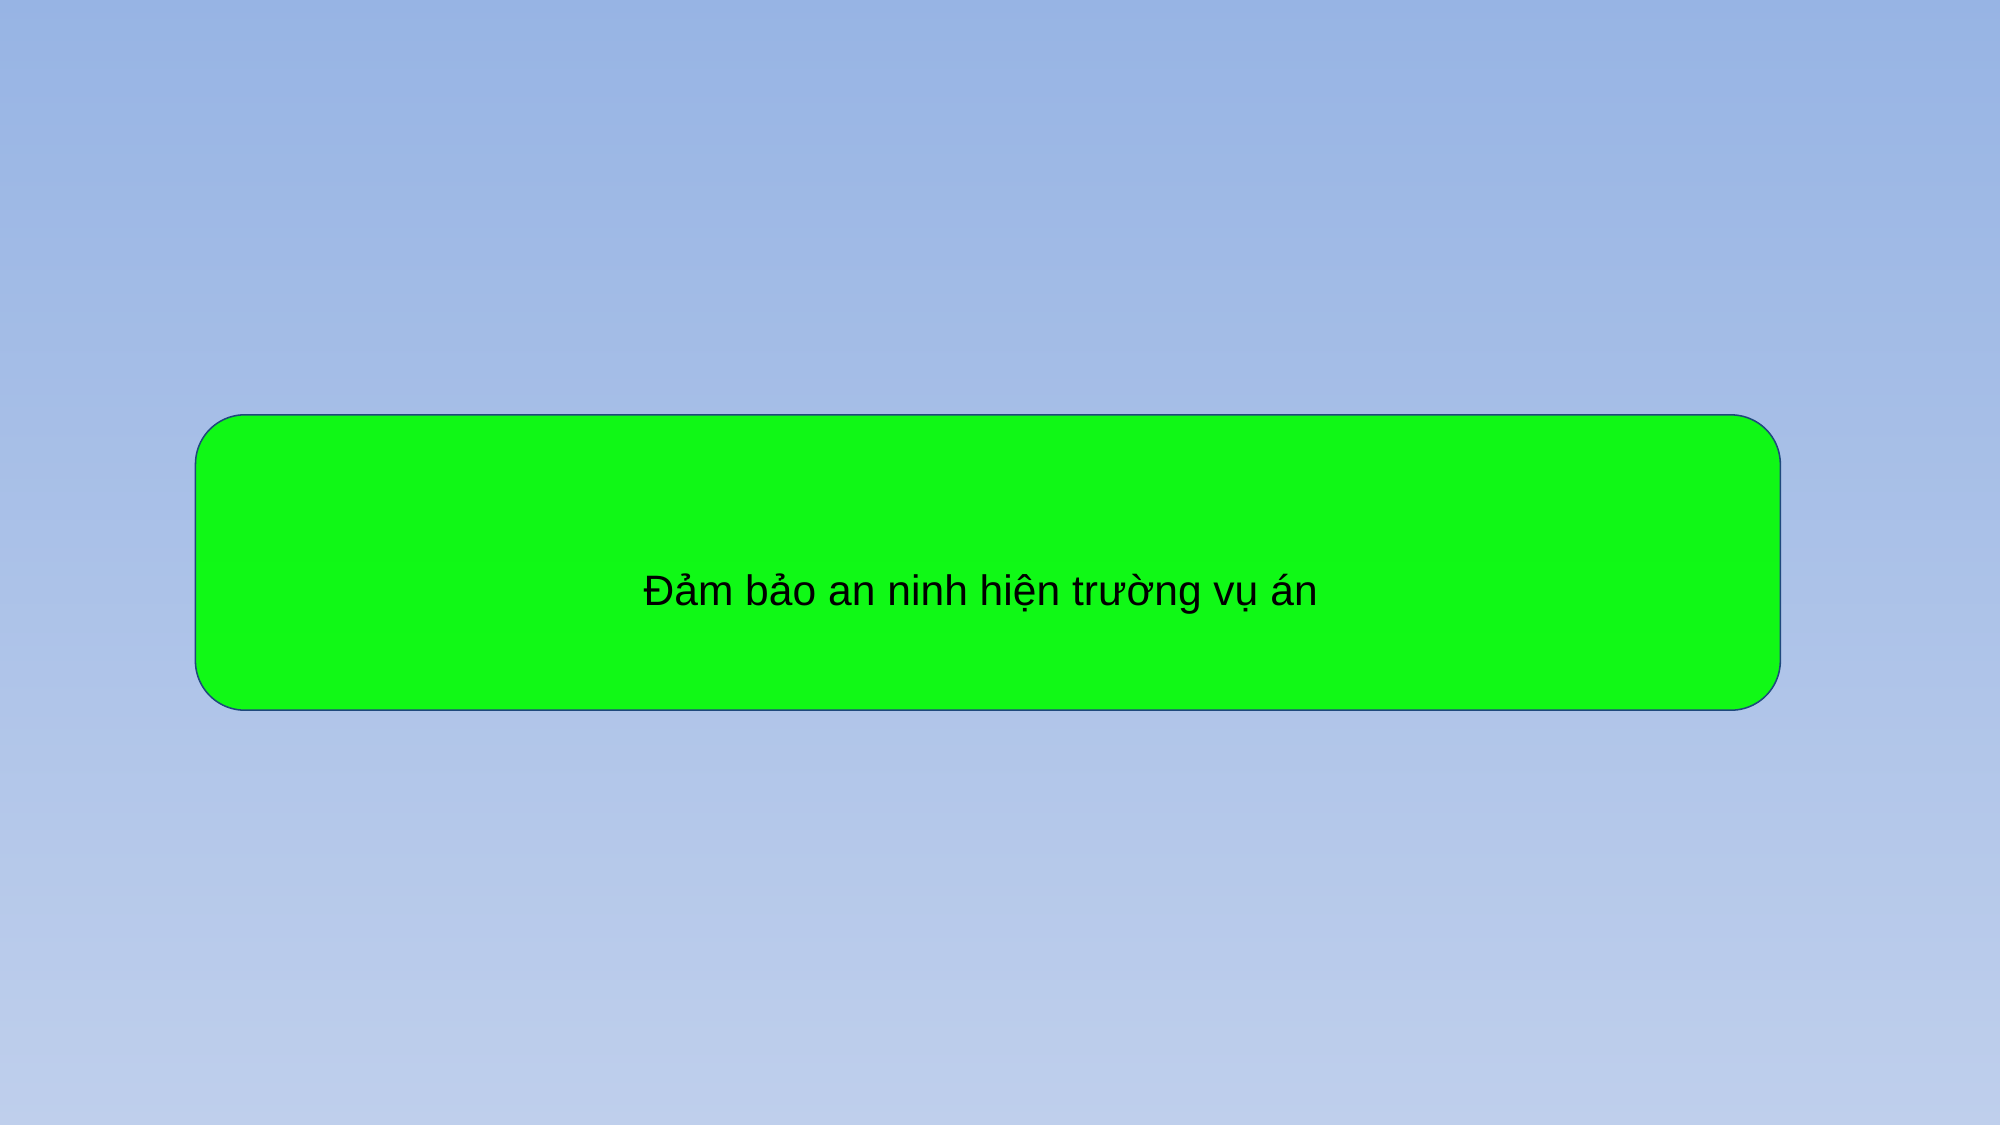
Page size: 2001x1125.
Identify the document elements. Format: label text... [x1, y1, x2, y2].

text_box [195, 414, 1781, 504]
title Đảm bảo an ninh hiện trường vụ án [81, 504, 1880, 621]
text_box [195, 621, 1781, 711]
